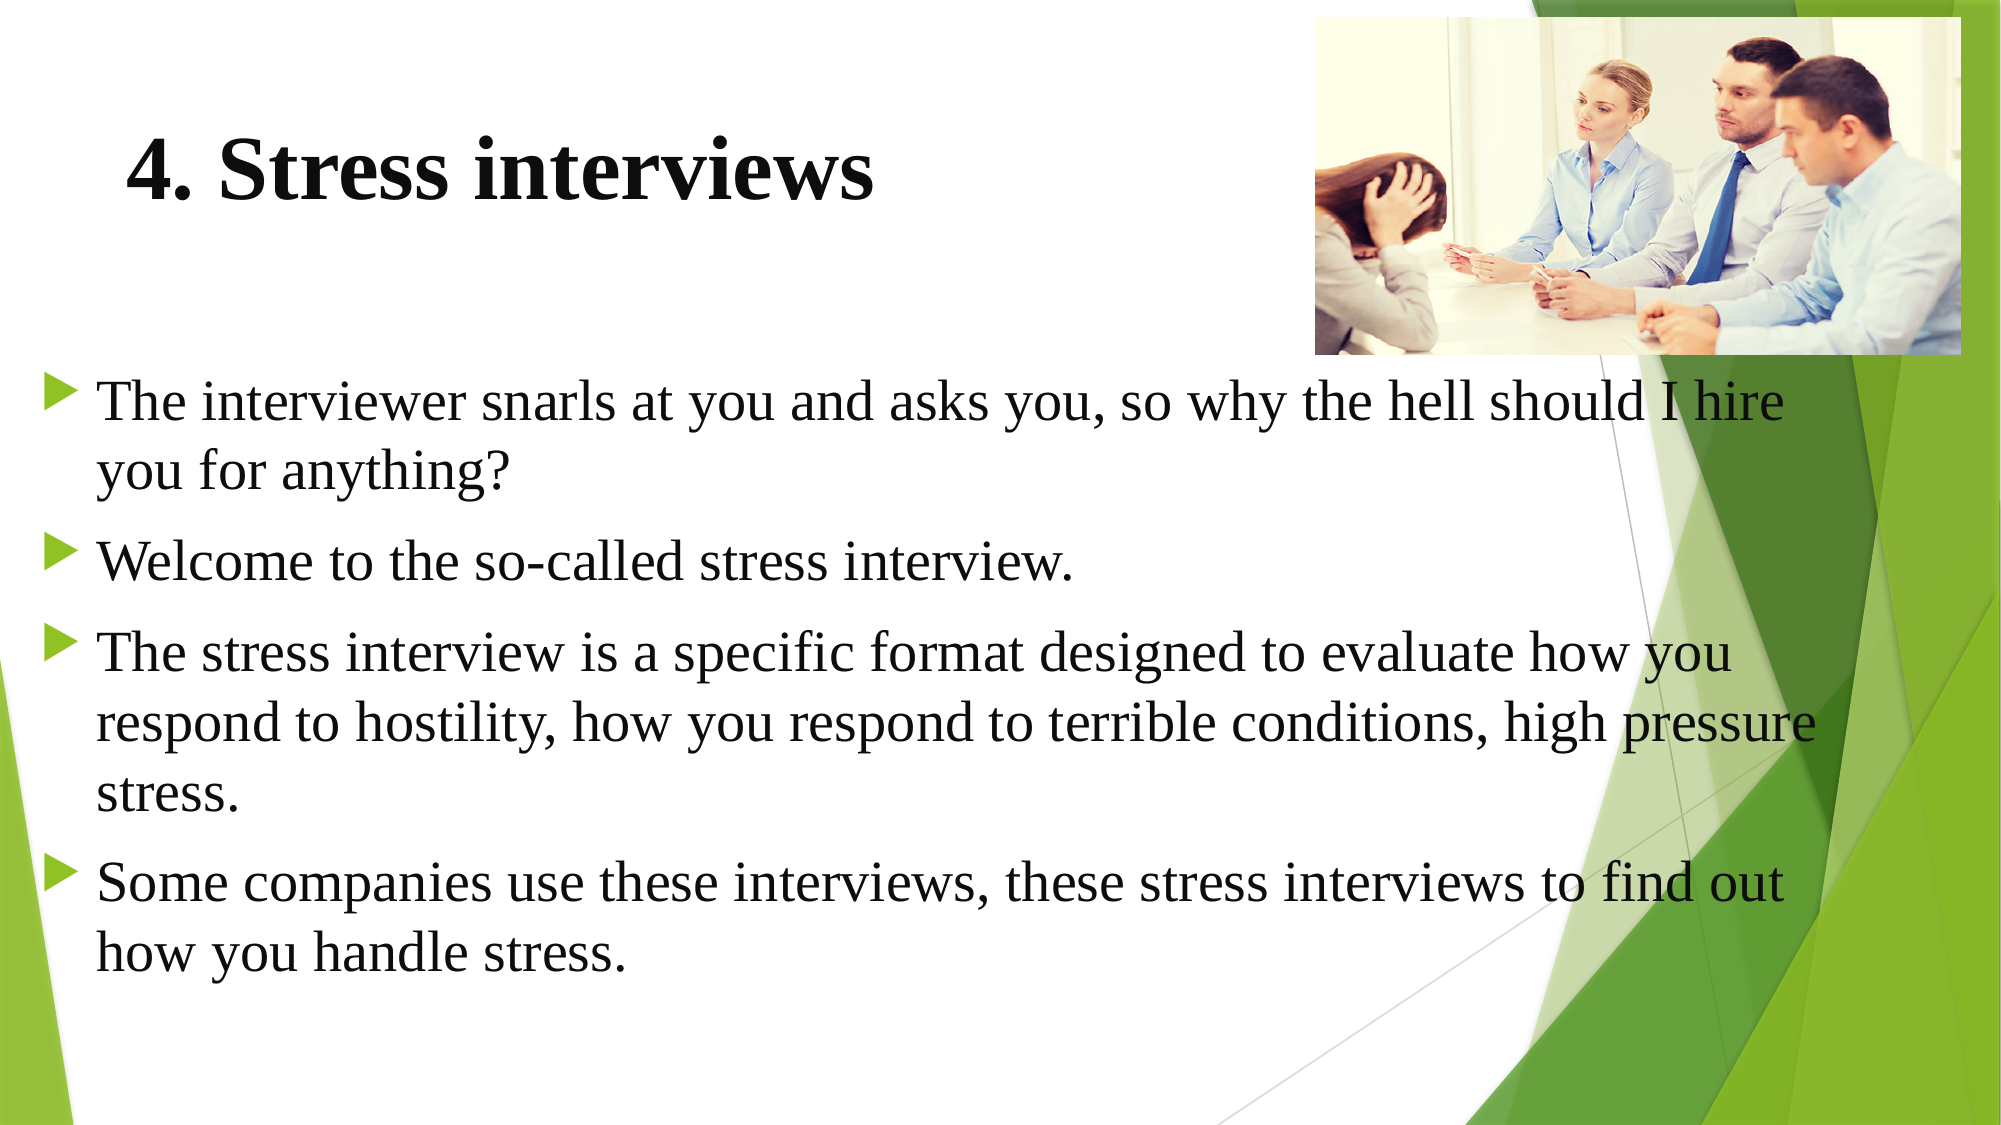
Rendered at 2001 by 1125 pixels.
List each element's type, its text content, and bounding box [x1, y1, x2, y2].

list The interviewer snarls at you and asks you, so why the hell should I hire you for anything? Welcome to the so-called stress interview. The stress interview is a specific format designed to evaluate how you respond to hostility, how you respond to terrible conditions, high pressure stress. Some companies use these interviews, these stress interviews to find out how you handle stress. [25, 354, 1885, 1050]
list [1315, 17, 1961, 355]
title 4. Stress interviews [111, 99, 1310, 317]
